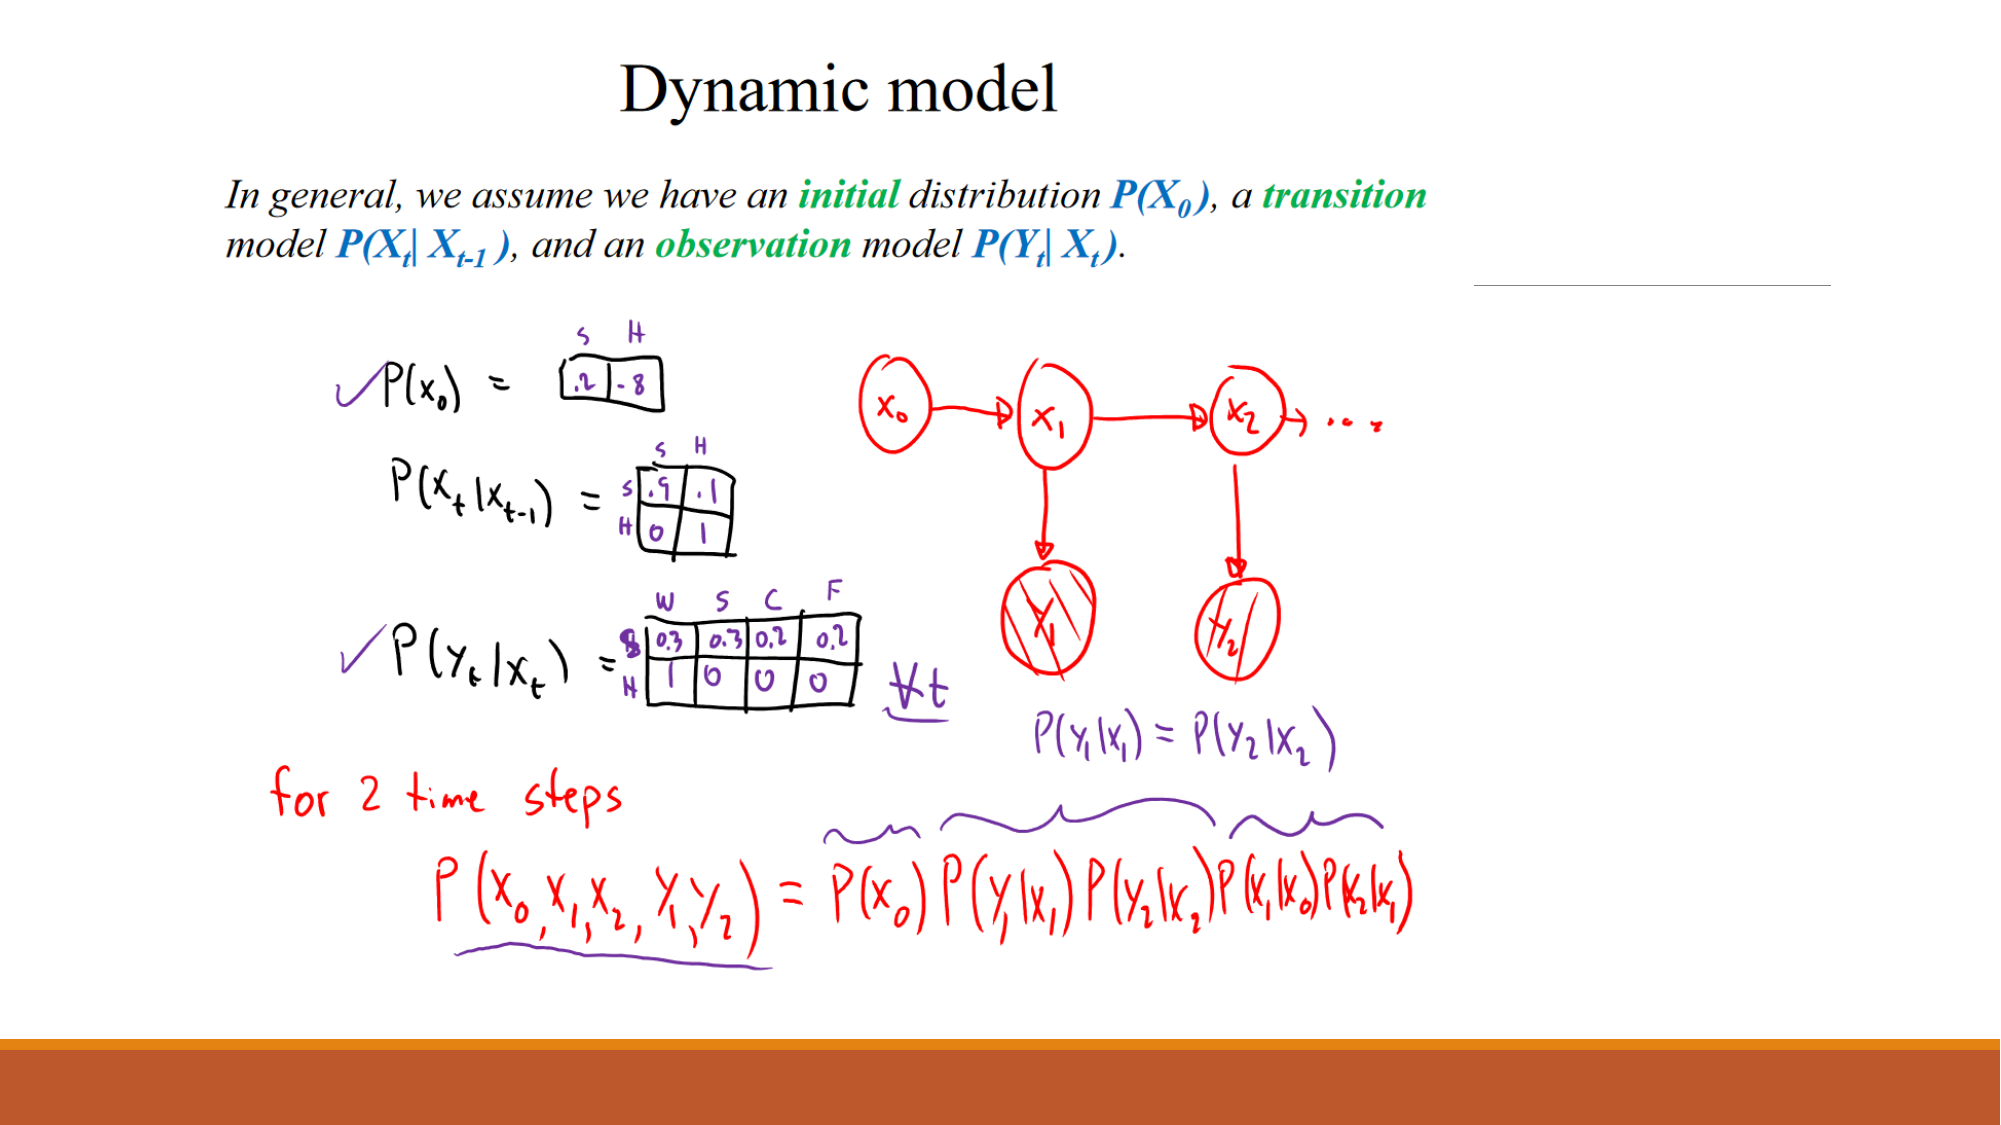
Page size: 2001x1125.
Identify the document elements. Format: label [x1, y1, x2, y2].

picture [169, 46, 1474, 982]
